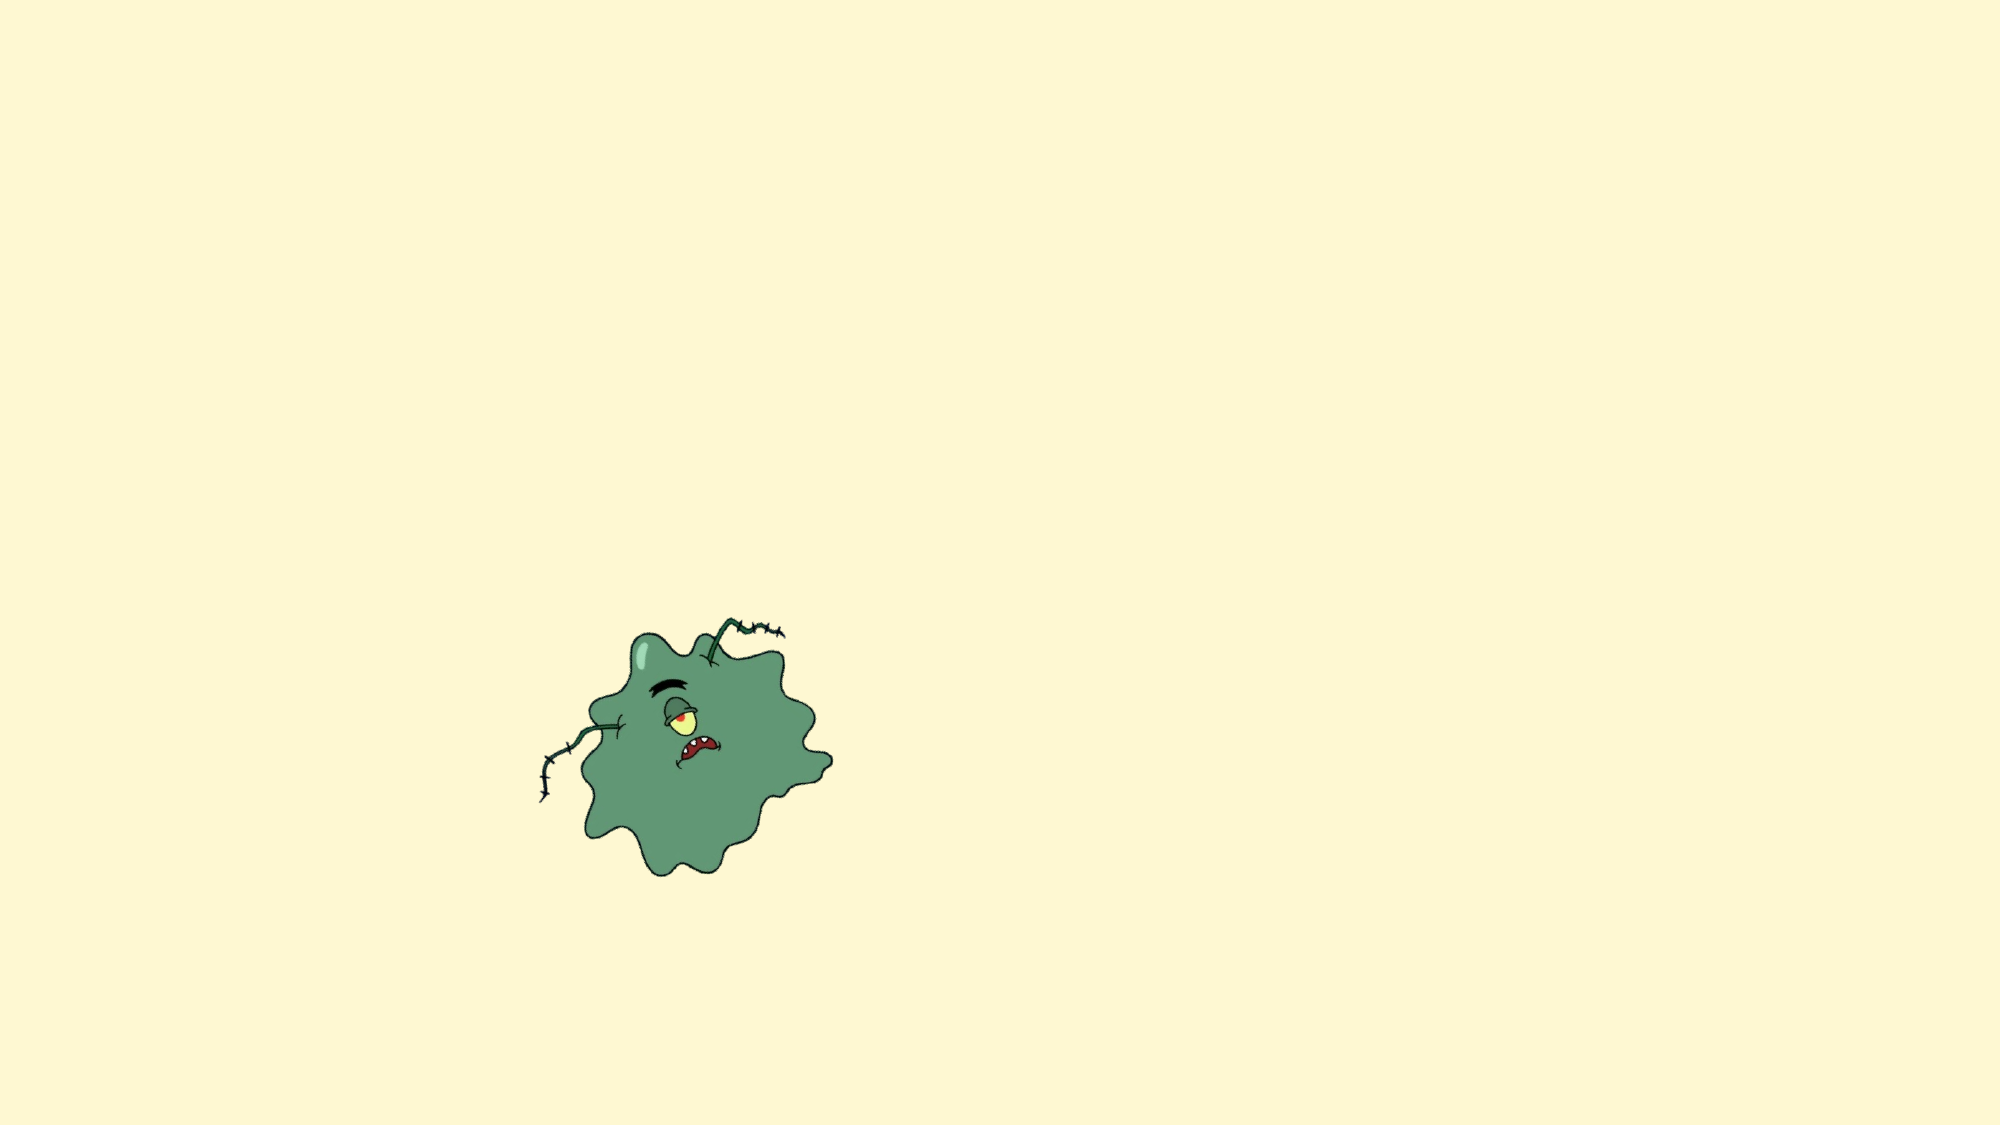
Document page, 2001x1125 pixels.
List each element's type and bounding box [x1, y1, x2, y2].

picture [437, 483, 961, 1006]
